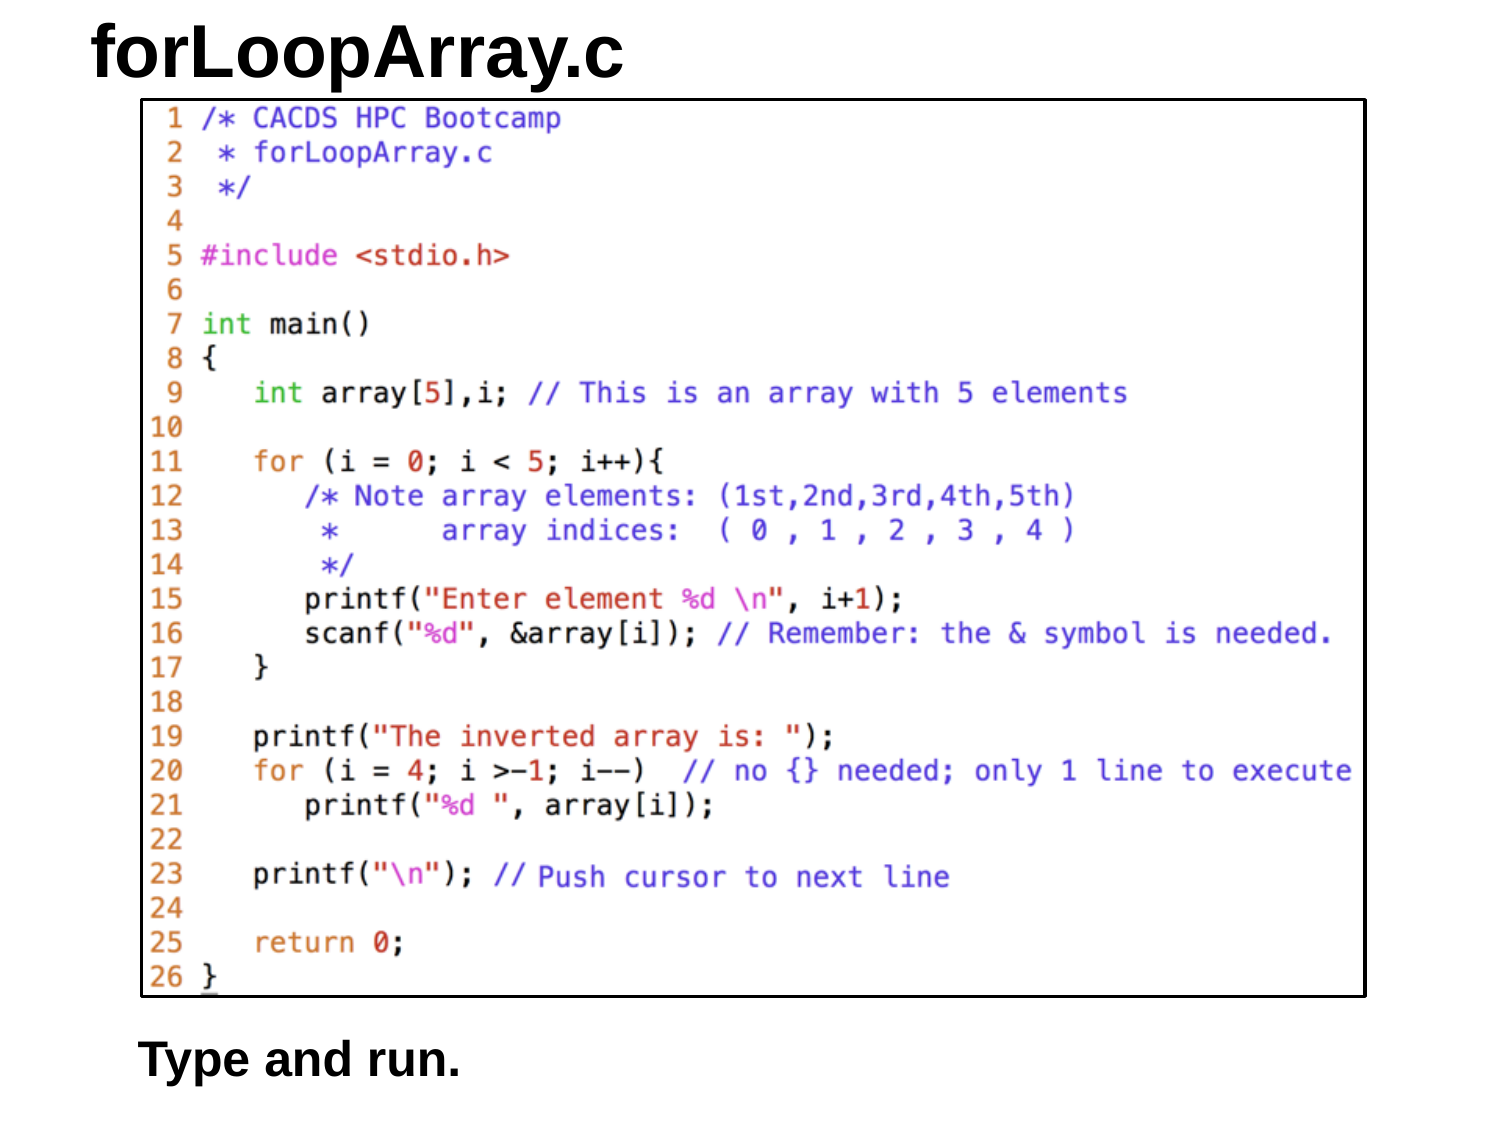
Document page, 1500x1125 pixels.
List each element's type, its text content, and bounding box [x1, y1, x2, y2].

title forLoopArray.c [75, 0, 1425, 108]
text_box Type and run. [122, 1011, 1380, 1106]
picture [142, 100, 1364, 996]
